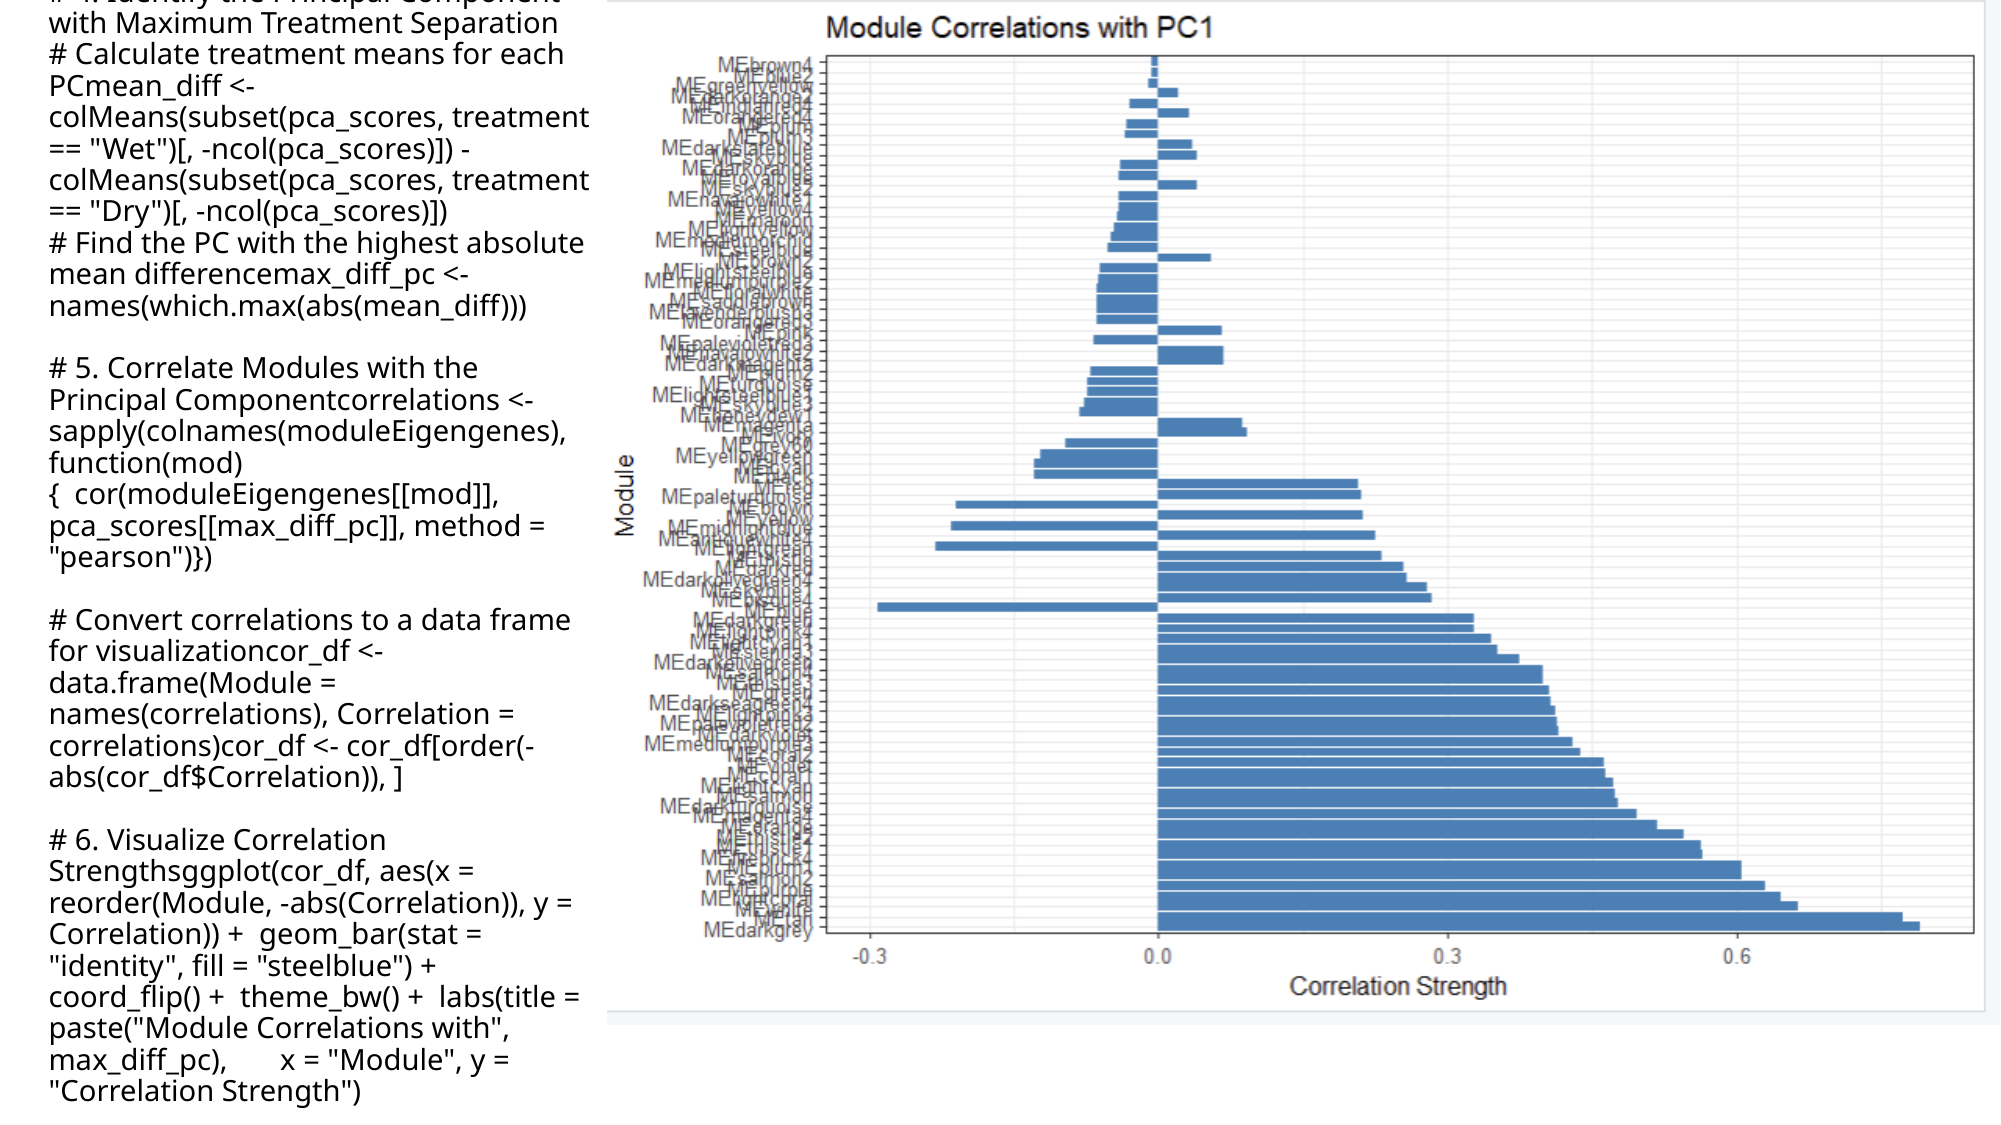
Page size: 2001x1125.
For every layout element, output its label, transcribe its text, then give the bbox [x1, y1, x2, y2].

title # 4. Identify the Principal Component with Maximum Treatment Separation # Calculate treatment means for each PCmean_diff <- colMeans(subset(pca_scores, treatment == "Wet")[, -ncol(pca_scores)]) - colMeans(subset(pca_scores, treatment == "Dry")[, -ncol(pca_scores)]) # Find the PC with the highest absolute mean differencemax_diff_pc <- names(which.max(abs(mean_diff))) # 5. Correlate Modules with the Principal Componentcorrelations <- sapply(colnames(moduleEigengenes), function(mod) { cor(moduleEigengenes[[mod]], pca_scores[[max_diff_pc]], method = "pearson")}) # Convert correlations to a data frame for visualizationcor_df <- data.frame(Module = names(correlations), Correlation = correlations)cor_df <- cor_df[order(-abs(cor_df$Correlation)), ] # 6. Visualize Correlation Strengthsggplot(cor_df, aes(x = reorder(Module, -abs(Correlation)), y = Correlation)) + geom_bar(stat = "identity", fill = "steelblue") + coord_flip() + theme_bw() + labs(title = paste("Module Correlations with", max_diff_pc), x = "Module", y = "Correlation Strength") [33, 180, 607, 904]
picture [607, 0, 2000, 1025]
